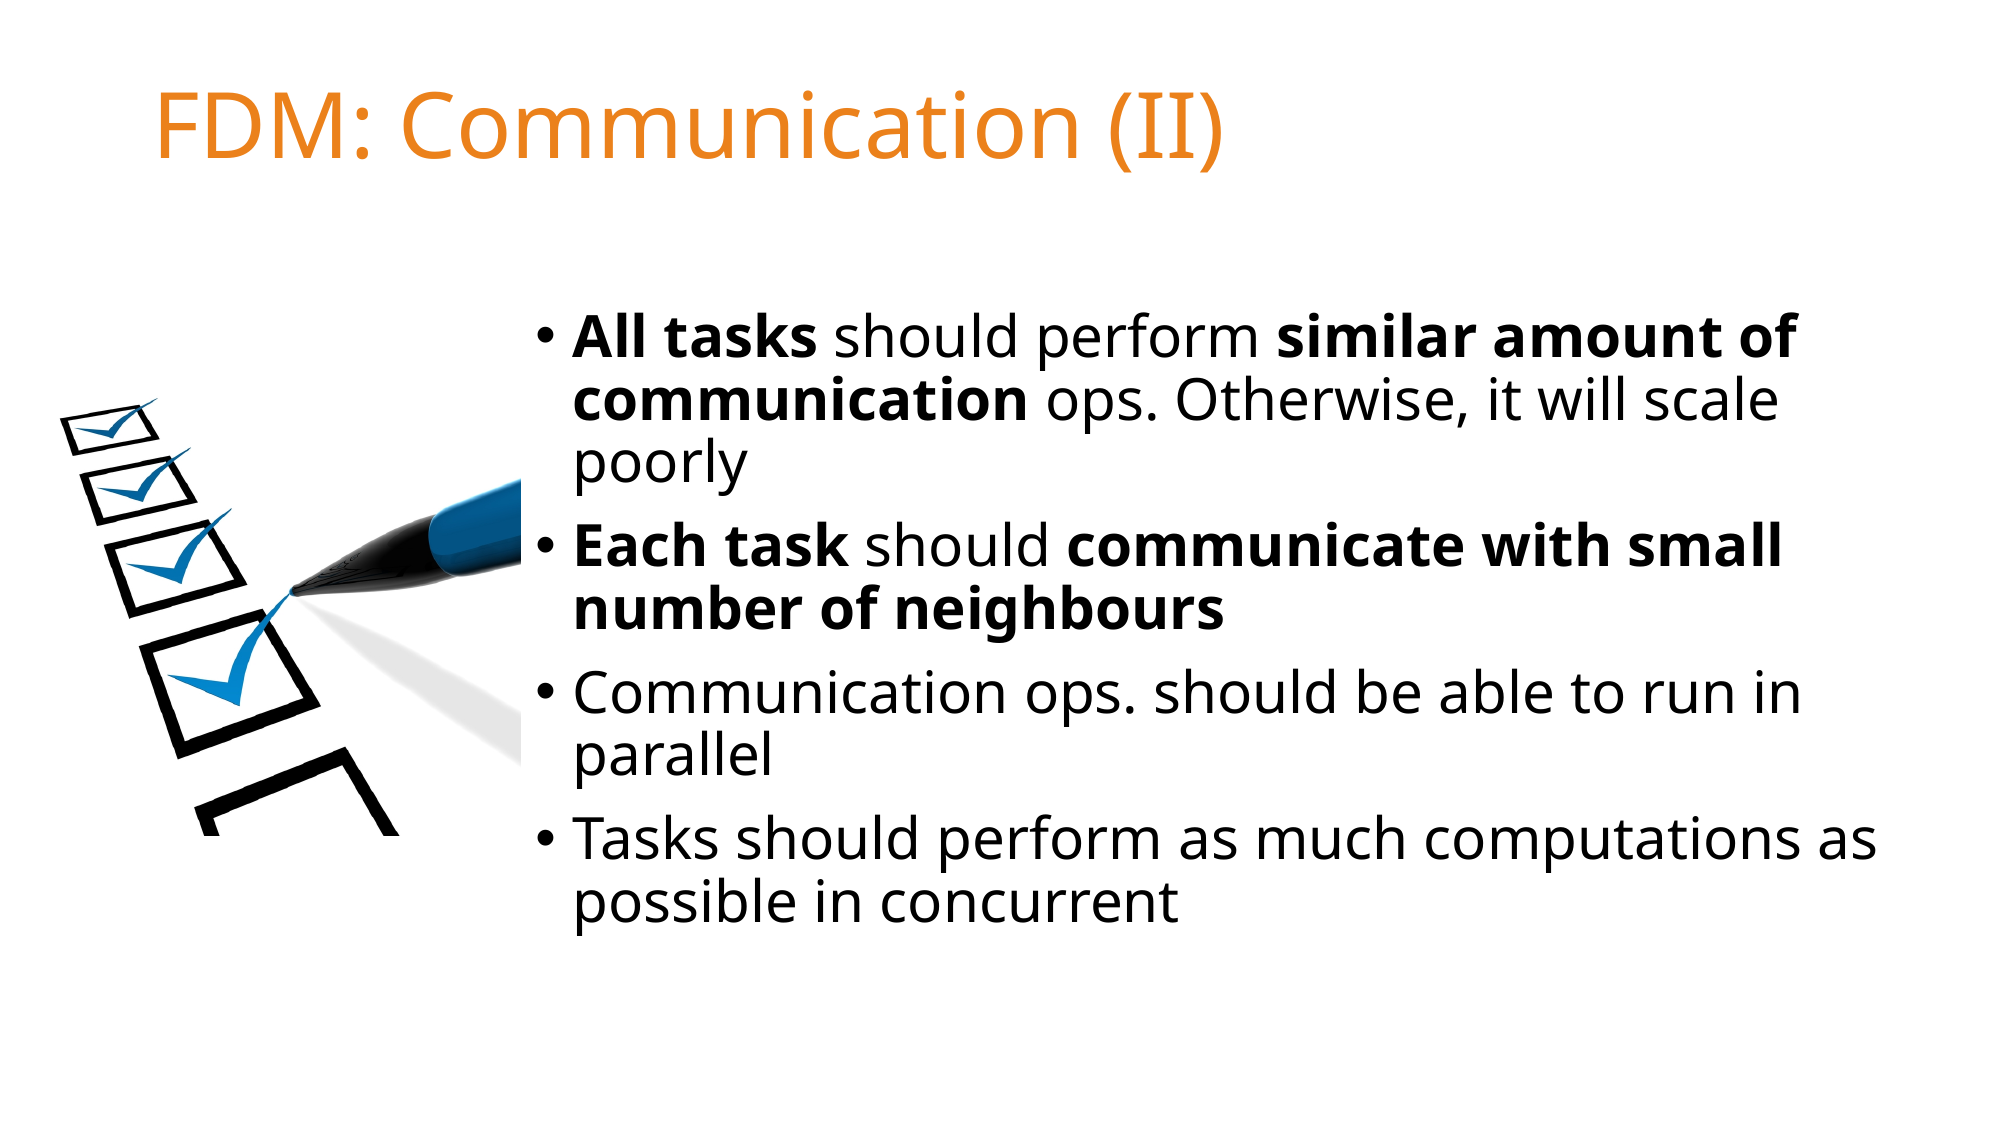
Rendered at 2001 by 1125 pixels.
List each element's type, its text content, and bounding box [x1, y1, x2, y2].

title FDM: Communication (II) [137, 20, 1863, 238]
list All tasks should perform similar amount of communication ops. Otherwise, it will scale poorly Each task should communicate with small number of neighbours Communication ops. should be able to run in parallel Tasks should perform as much computations as possible in concurrent [520, 299, 1916, 1014]
picture [0, 389, 521, 837]
